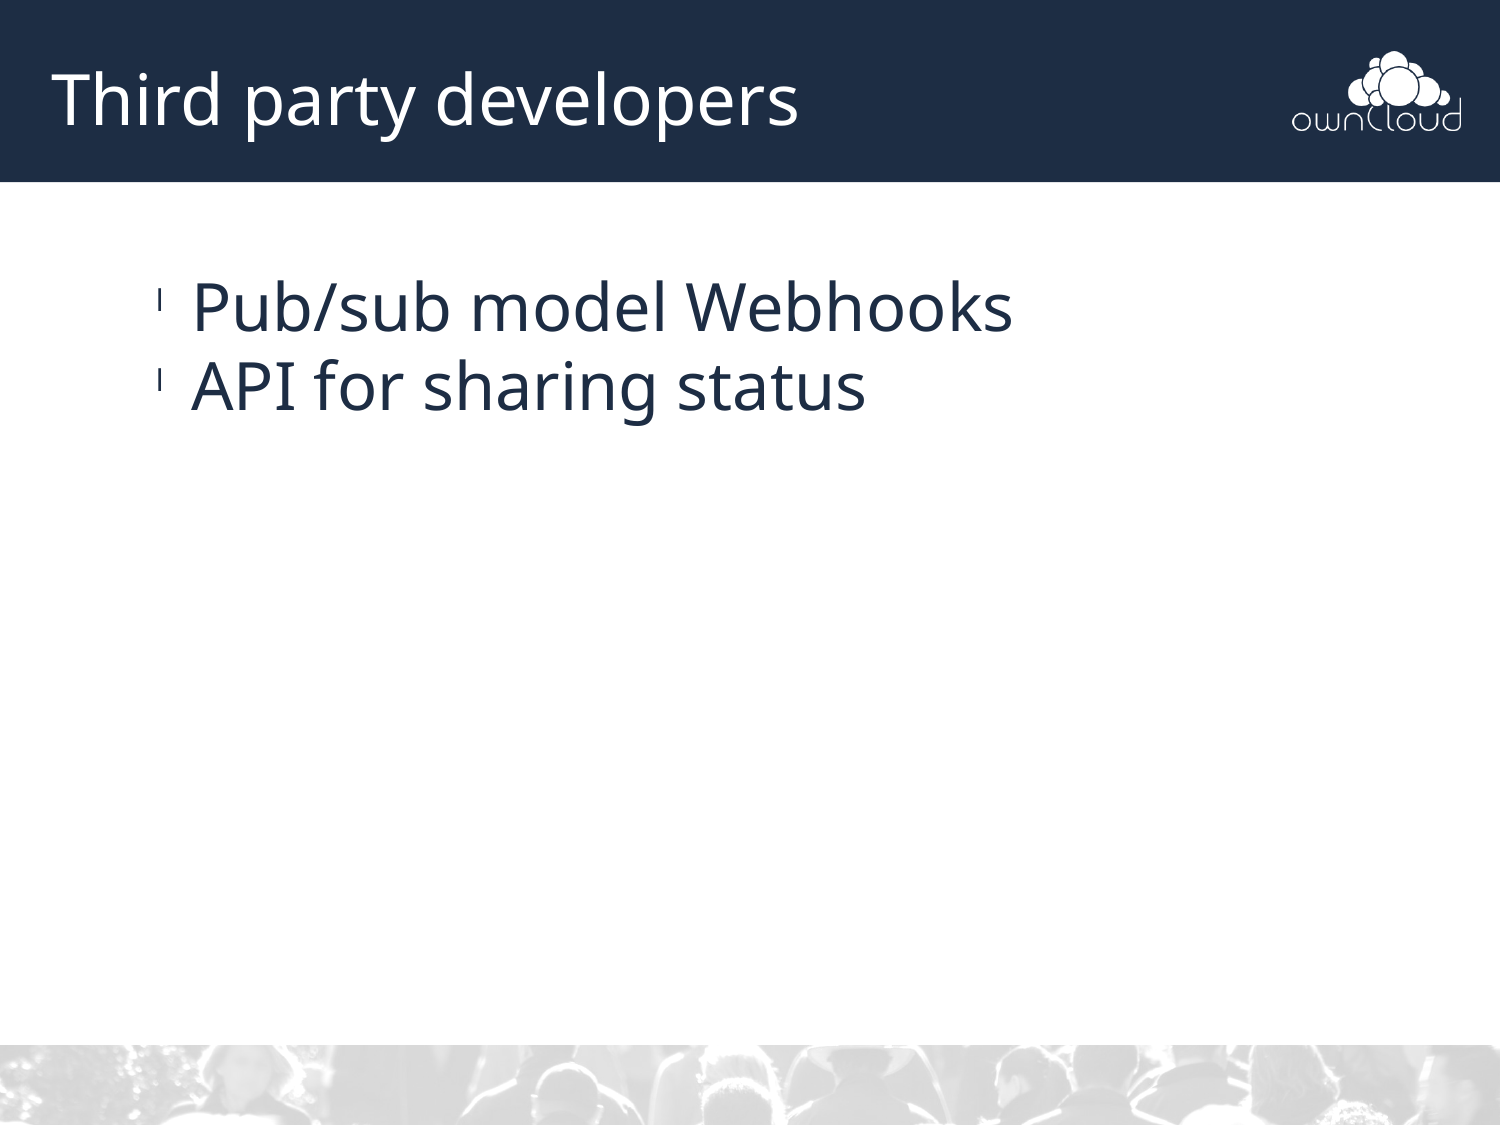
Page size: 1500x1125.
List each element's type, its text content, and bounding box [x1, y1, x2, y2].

picture [0, 1045, 1500, 1125]
picture [1292, 51, 1461, 131]
text_box Third party developers [36, 0, 1250, 199]
text_box Pub/sub model Webhooks API for sharing status [140, 256, 1500, 1084]
